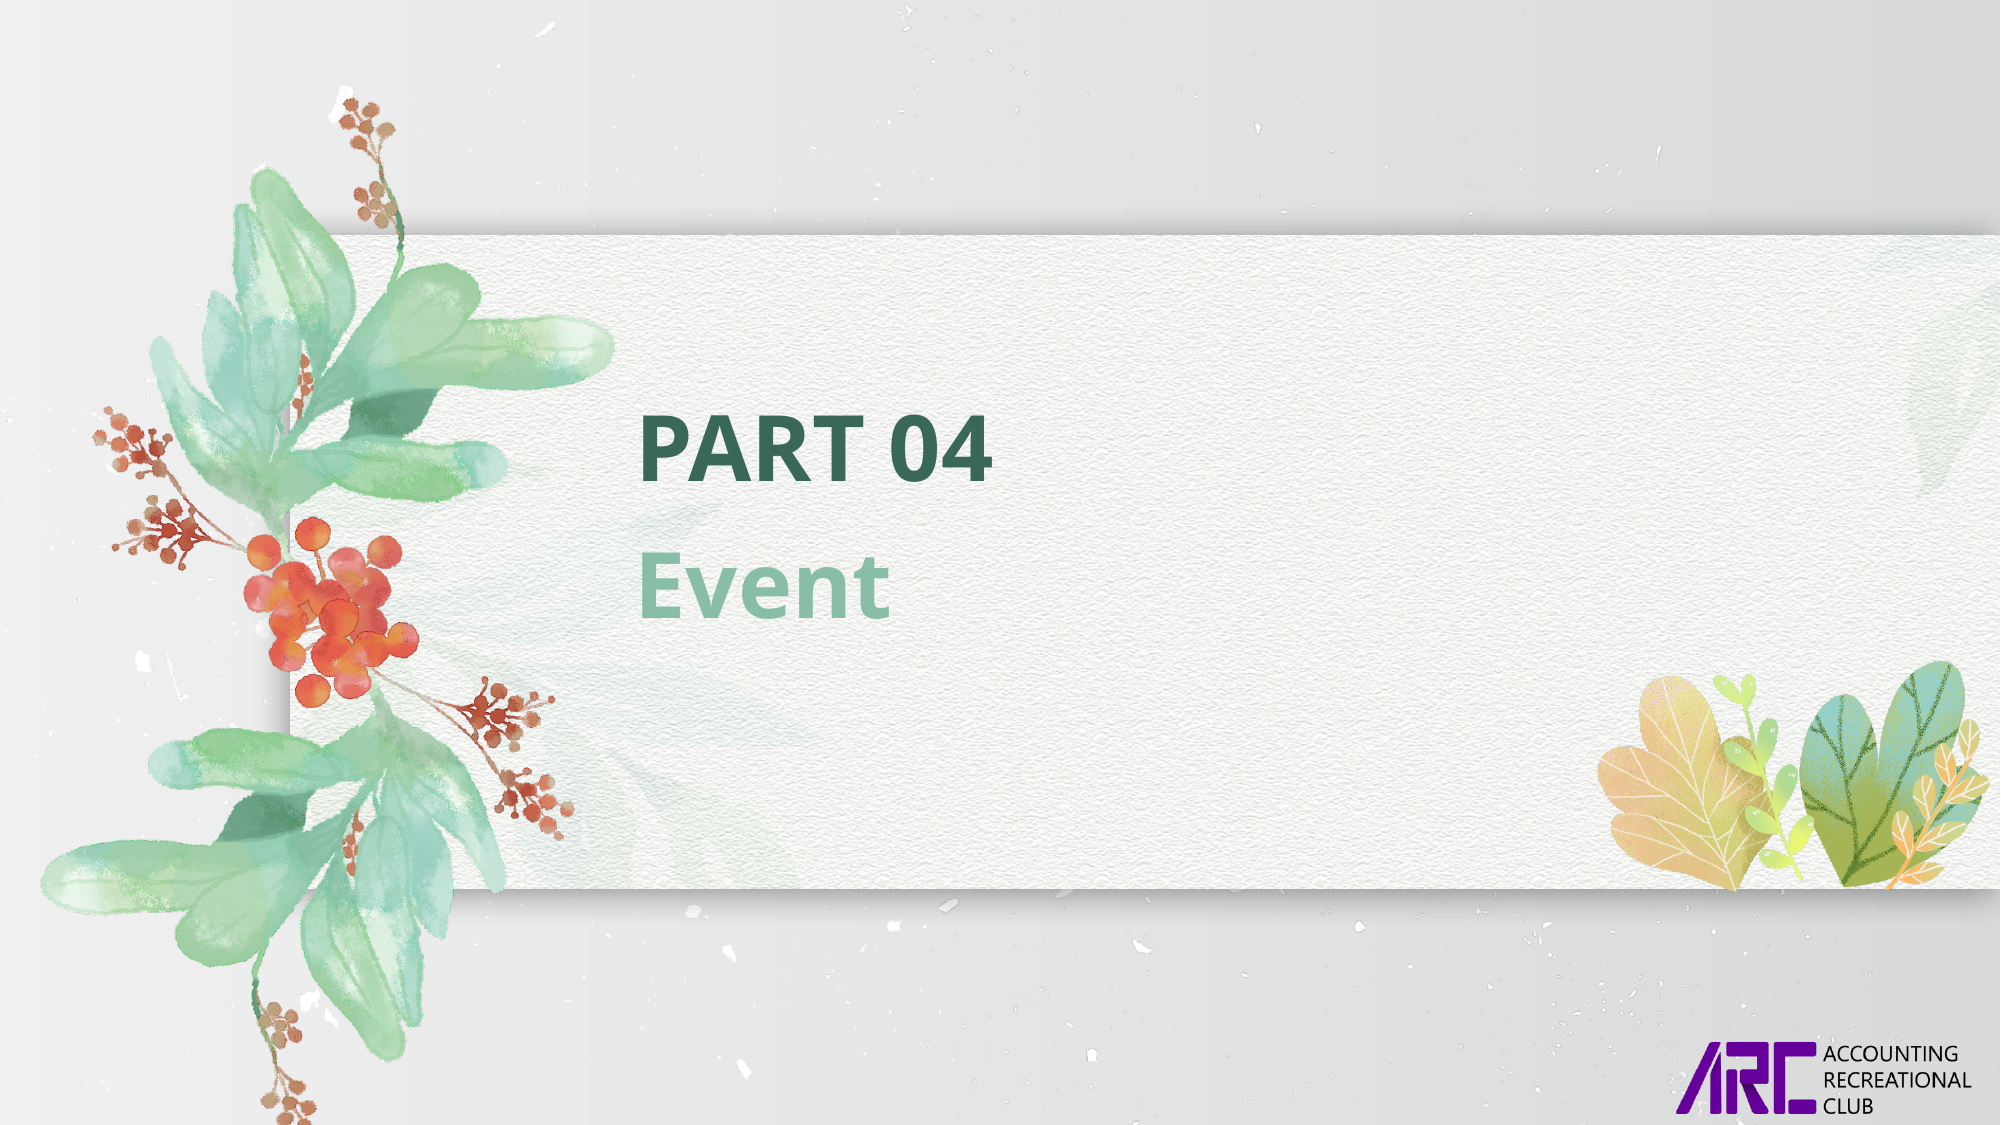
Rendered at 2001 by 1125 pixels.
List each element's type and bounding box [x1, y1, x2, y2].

text_box [0, 0, 2000, 268]
picture [1666, 1030, 1978, 1125]
text_box [0, 889, 2000, 1125]
picture [0, 235, 2000, 924]
